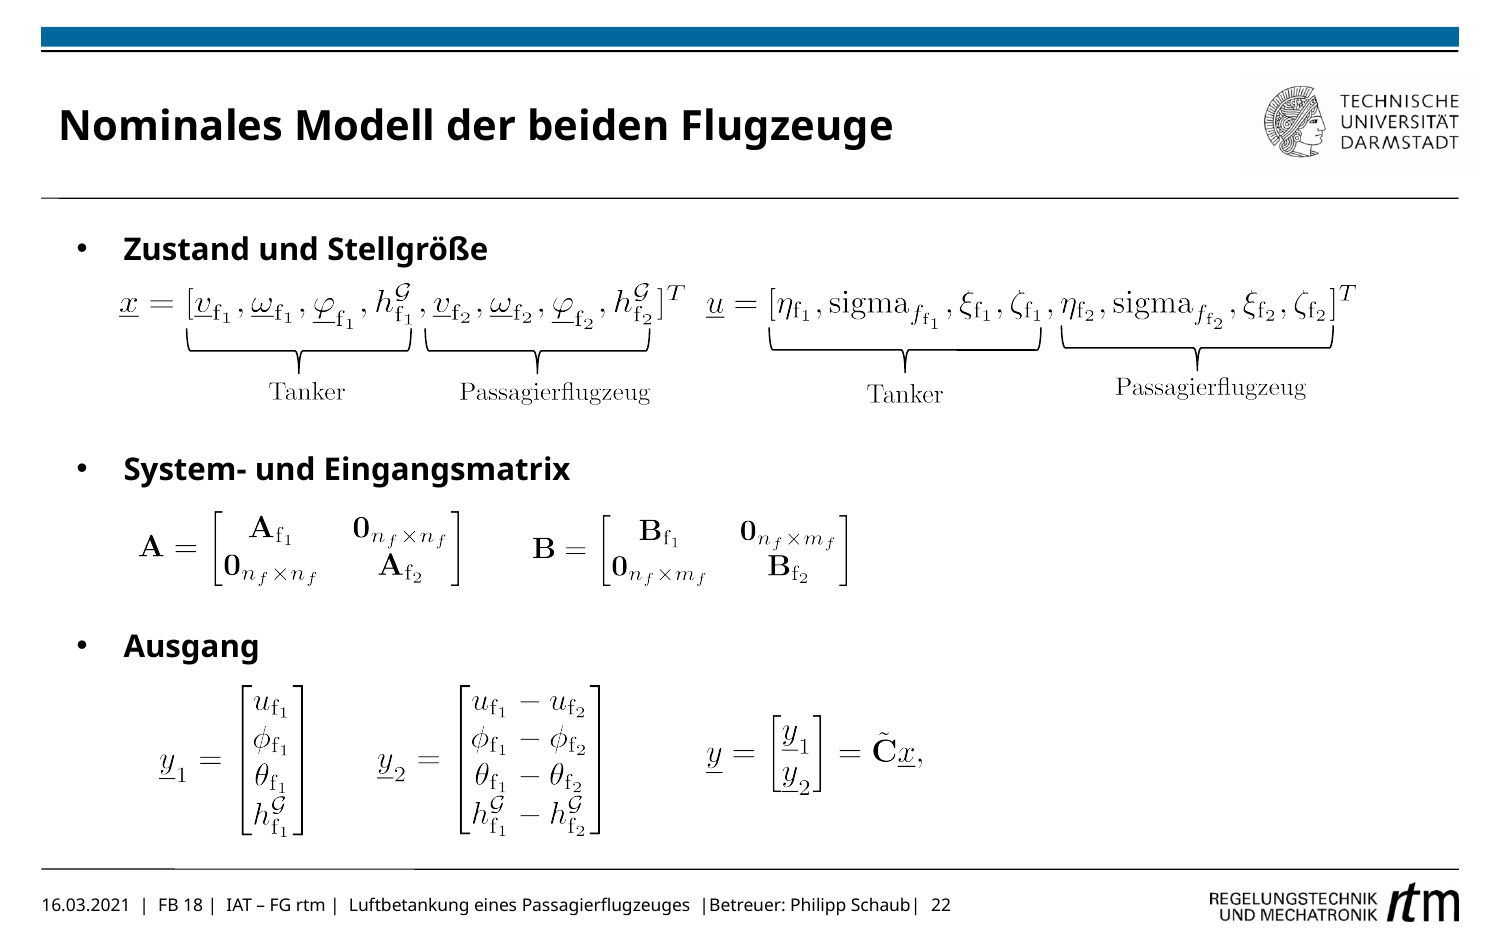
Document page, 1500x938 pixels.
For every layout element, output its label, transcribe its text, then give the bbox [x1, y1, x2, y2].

picture [867, 384, 943, 403]
text_box [424, 337, 651, 375]
picture [460, 381, 650, 406]
text_box [186, 337, 412, 375]
text_box [1061, 337, 1334, 372]
picture [119, 282, 685, 329]
title Nominales Modell der beiden Flugzeuge [58, 66, 1149, 182]
picture [706, 715, 922, 795]
picture [1115, 376, 1306, 401]
picture [1242, 73, 1477, 170]
picture [533, 514, 847, 587]
picture [705, 285, 1356, 329]
picture [377, 684, 600, 837]
picture [159, 685, 303, 837]
picture [138, 510, 459, 587]
text_box [768, 337, 1042, 374]
picture [1210, 882, 1459, 922]
list Zustand und Stellgröße System- und Eingangsmatrix Ausgang [76, 221, 1459, 847]
picture [269, 381, 345, 401]
